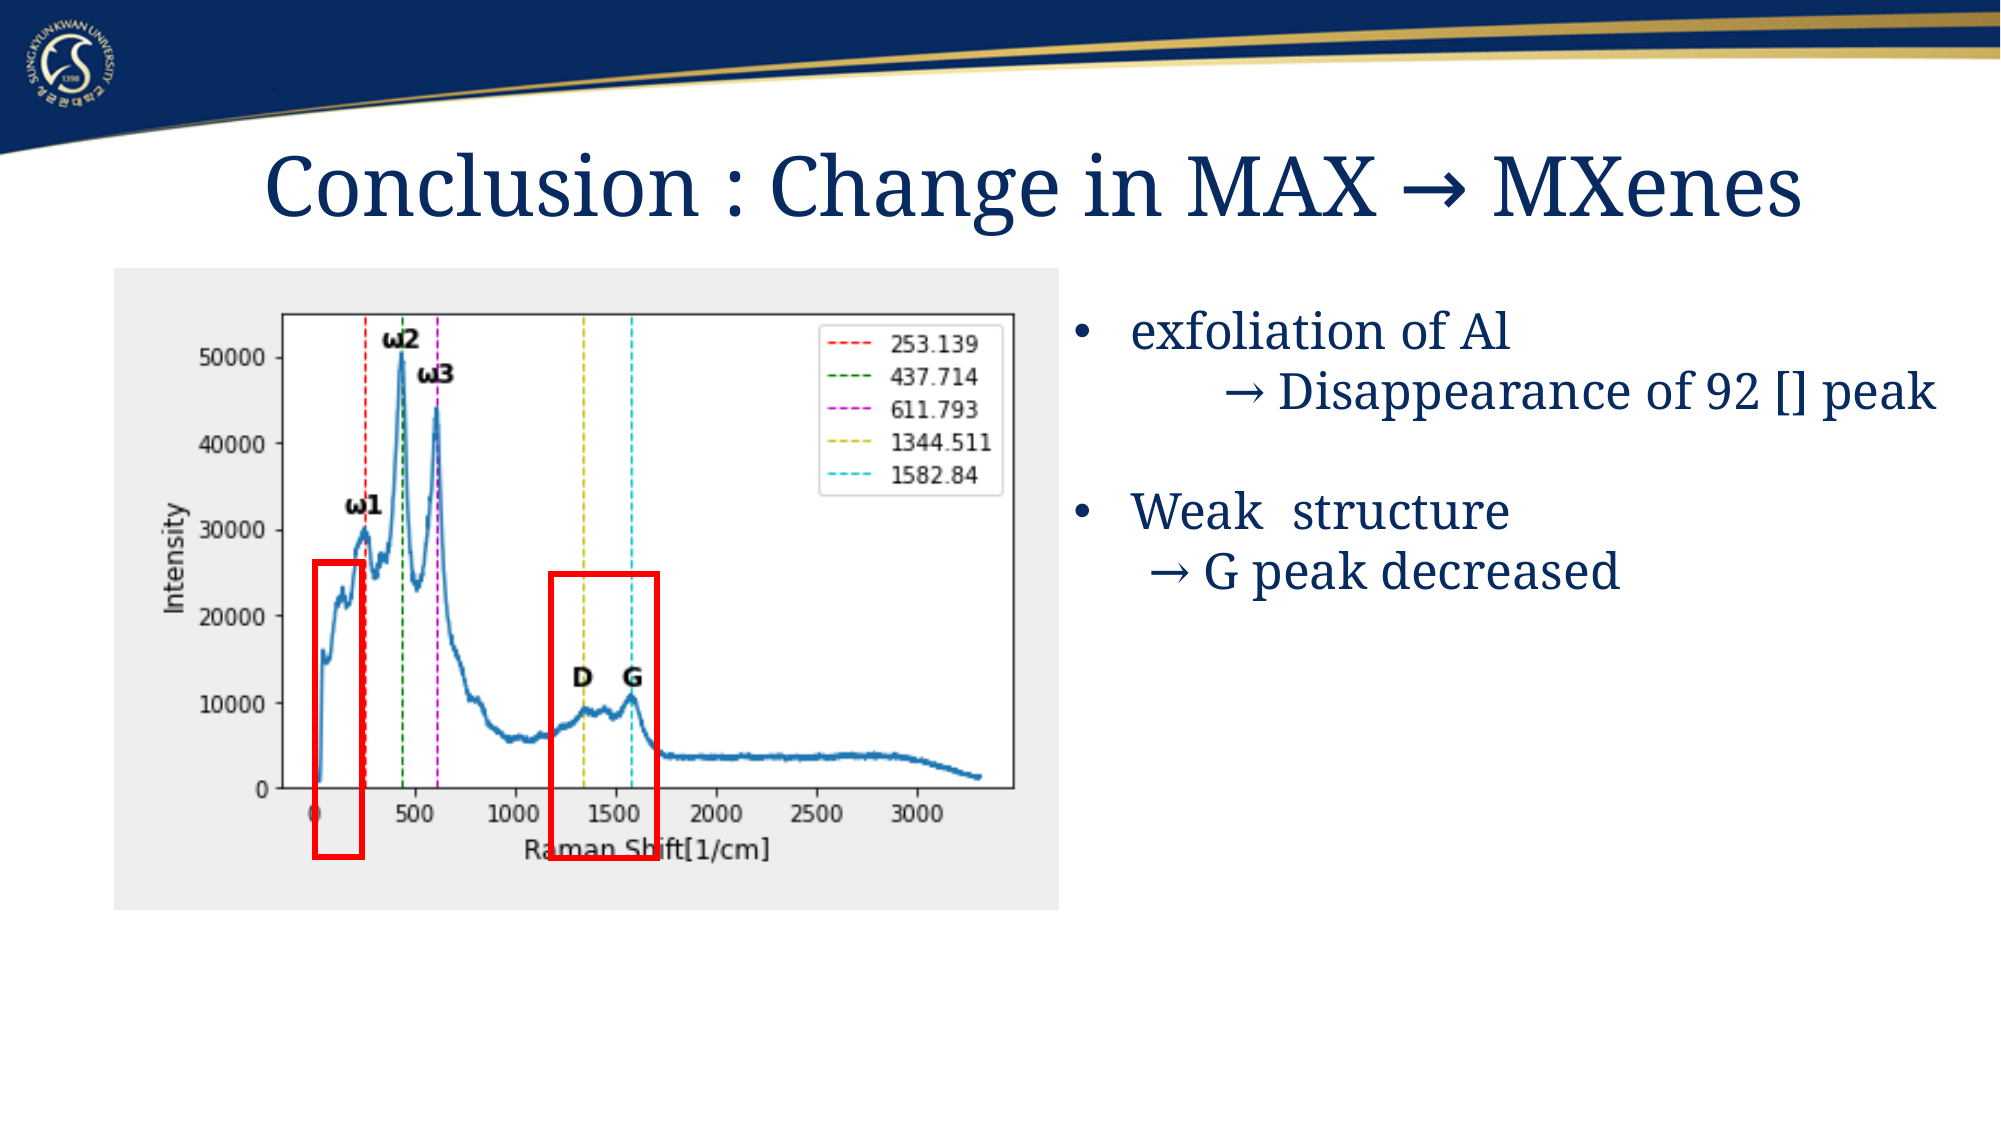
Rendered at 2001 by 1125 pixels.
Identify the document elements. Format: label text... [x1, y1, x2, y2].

text_box Conclusion : Change in MAX → MXenes [248, 125, 1898, 241]
picture [0, 0, 2001, 1125]
